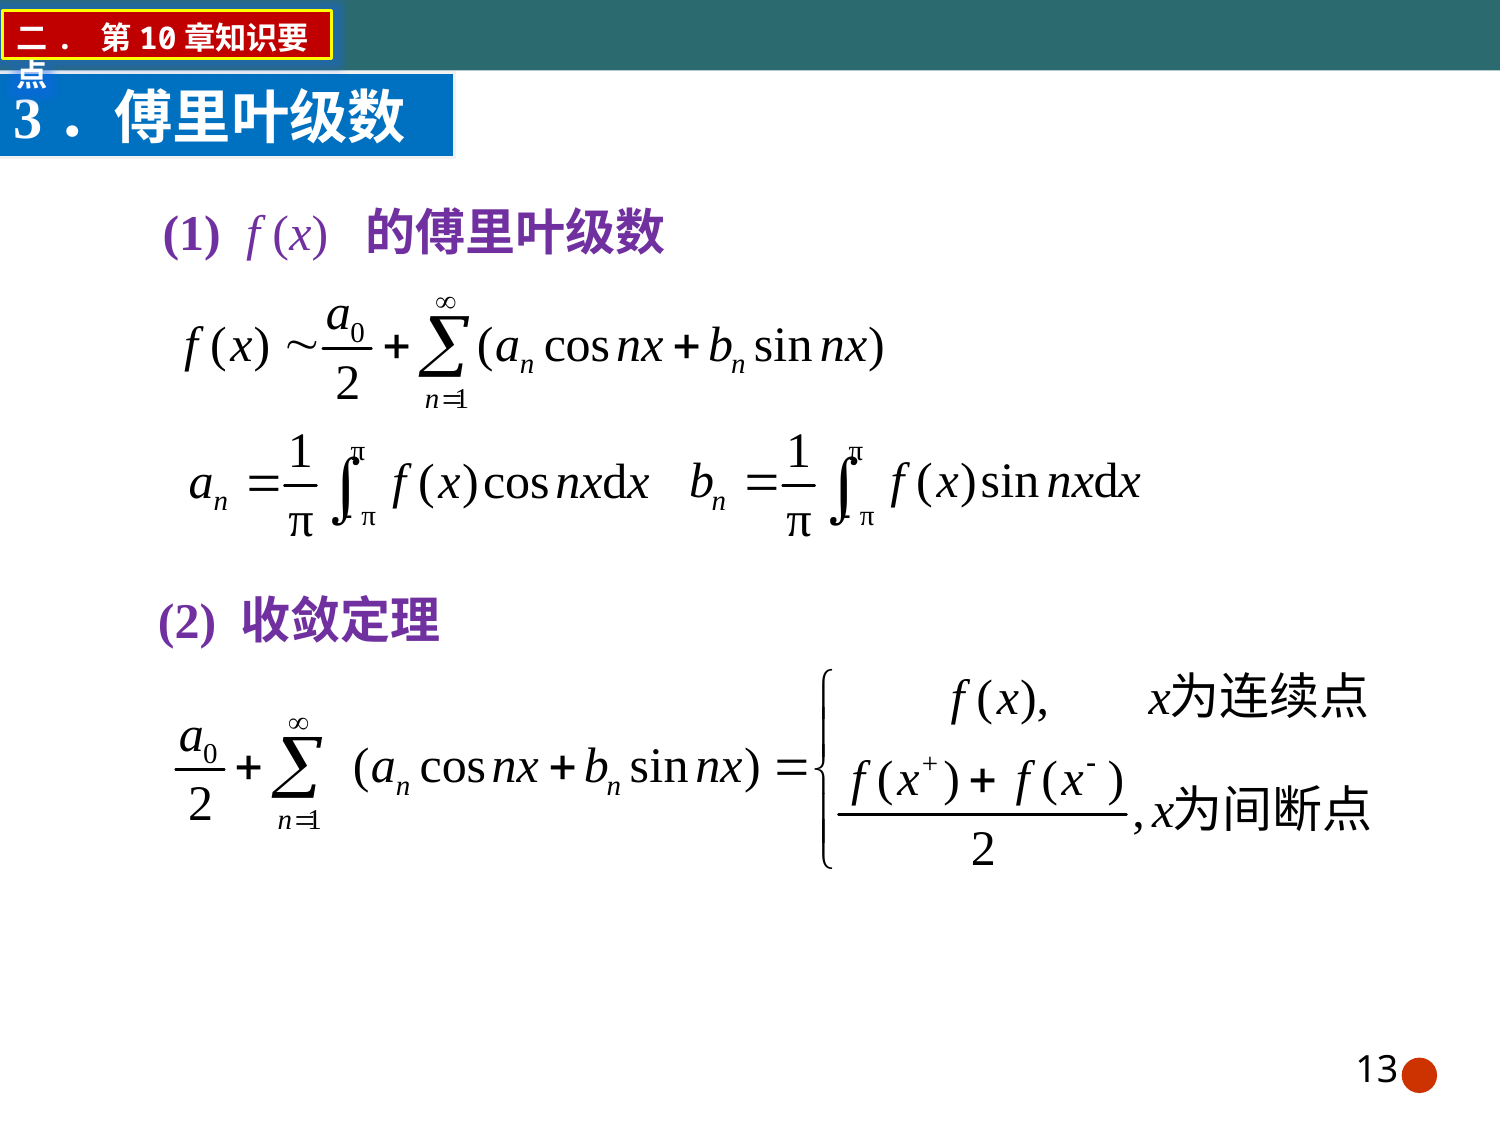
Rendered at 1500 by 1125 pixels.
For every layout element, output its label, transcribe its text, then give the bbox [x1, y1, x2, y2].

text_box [171, 284, 889, 413]
text_box 二. 第10章知识要点 [2, 10, 332, 59]
text_box (2) 收敛定理 [130, 580, 470, 665]
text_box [185, 425, 662, 543]
text_box [341, 0, 1500, 71]
text_box [1401, 1057, 1438, 1094]
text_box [687, 425, 1145, 543]
text_box (1) f (x) 的傅里叶级数 [147, 193, 688, 268]
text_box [171, 664, 1373, 875]
slide_number 13 [1340, 1037, 1481, 1113]
text_box 3．傅里叶级数 [0, 71, 456, 159]
